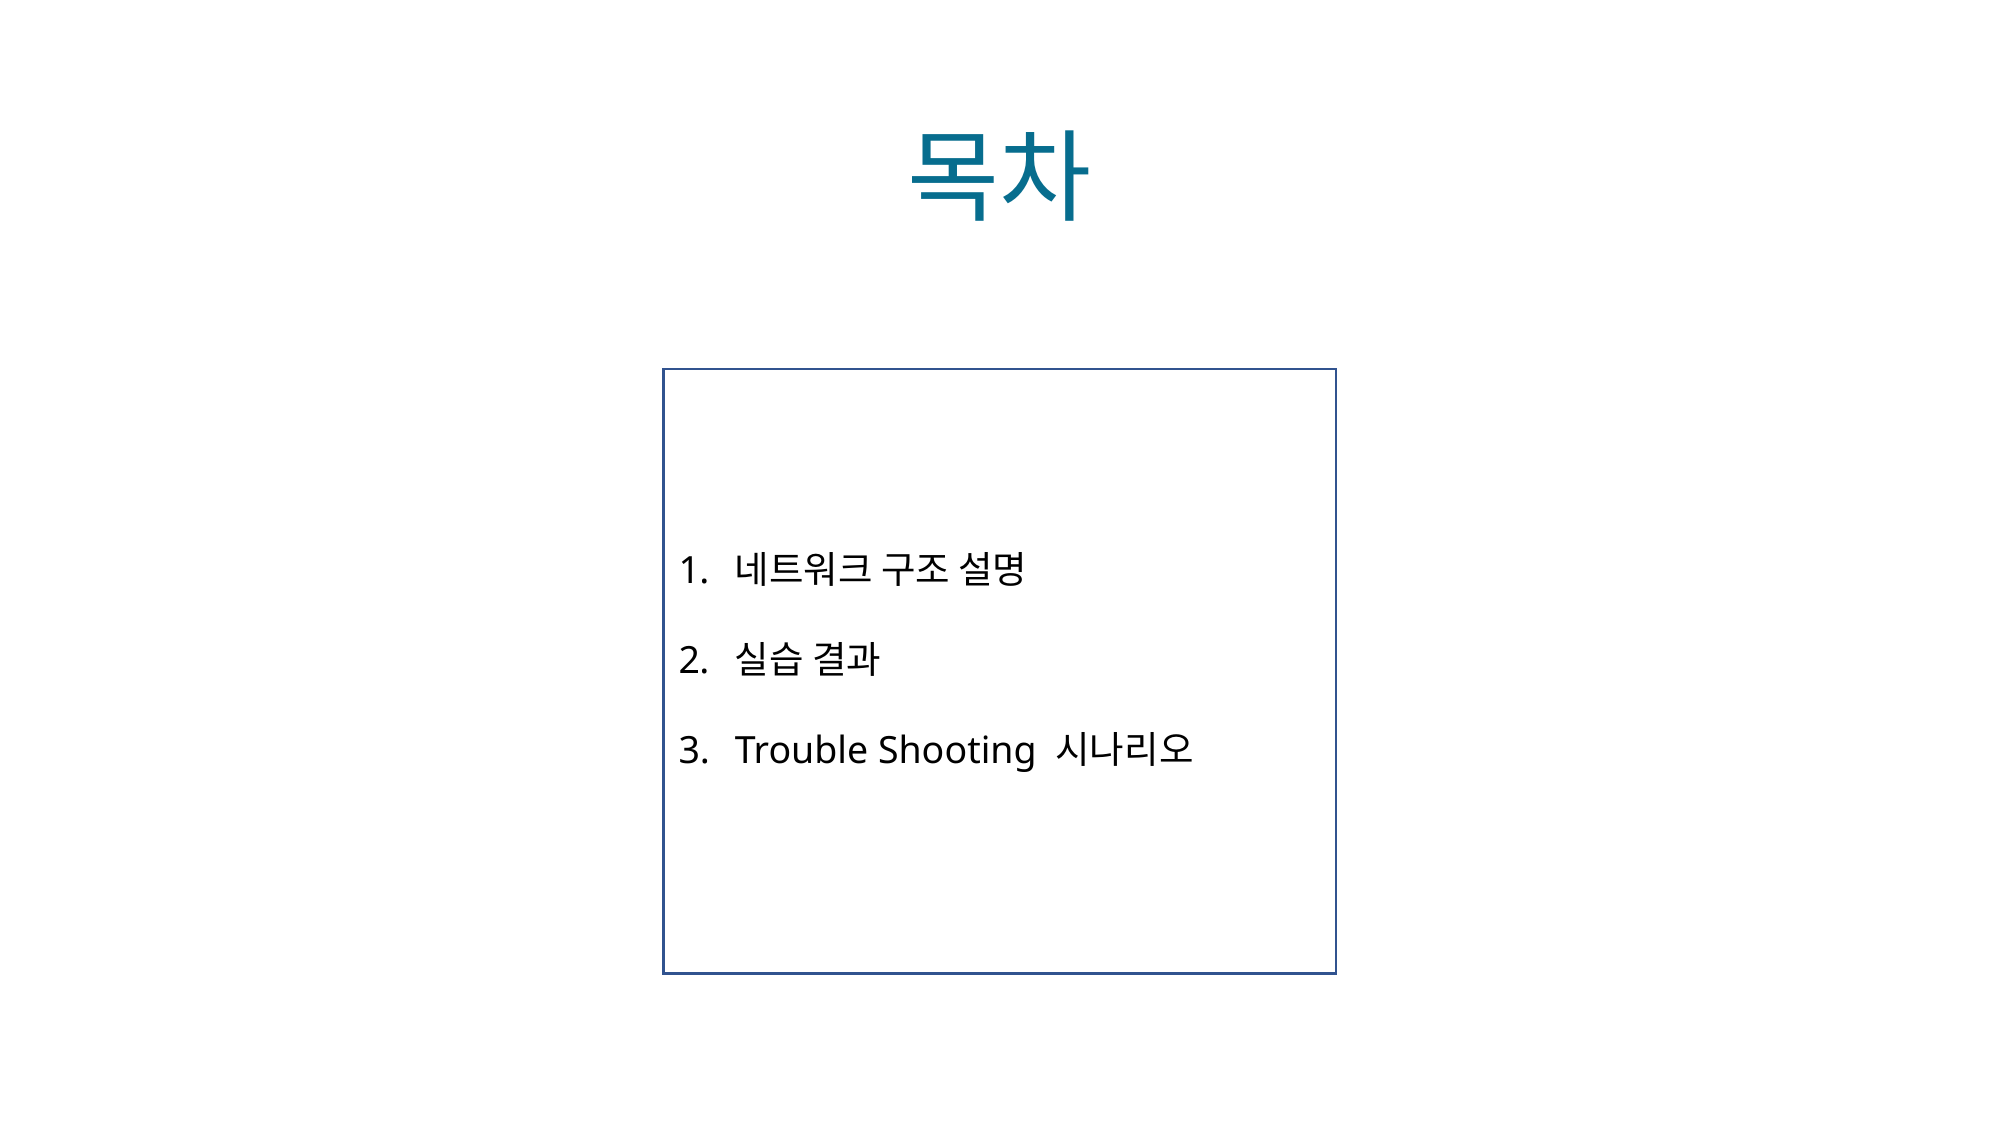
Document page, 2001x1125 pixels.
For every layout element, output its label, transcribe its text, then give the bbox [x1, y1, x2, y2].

text_box 네트워크 구조 설명 실습 결과 Trouble Shooting 시나리오 [663, 368, 1337, 974]
text_box 목차 [807, 122, 1192, 225]
